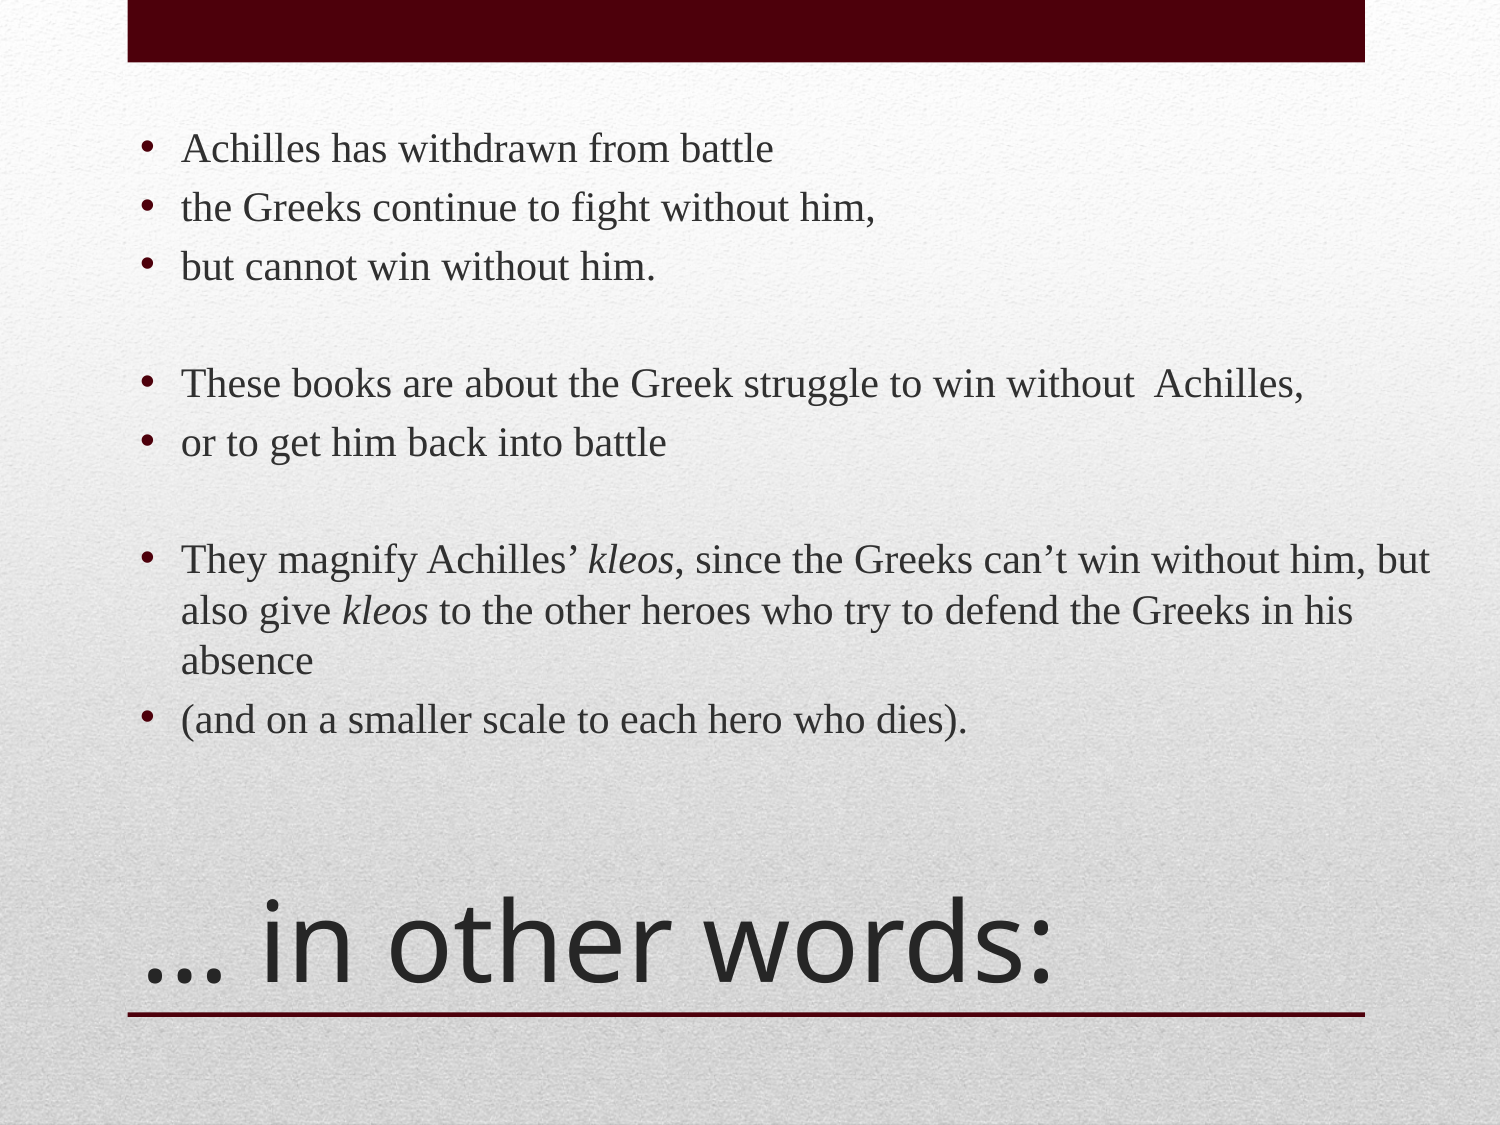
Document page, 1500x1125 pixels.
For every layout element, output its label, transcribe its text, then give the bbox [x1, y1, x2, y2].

list Achilles has withdrawn from battle the Greeks continue to fight without him, but cannot win without him. These books are about the Greek struggle to win without Achilles, or to get him back into battle They magnify Achilles’ kleos, since the Greeks can’t win without him, but also give kleos to the other heroes who try to defend the Greeks in his absence (and on a smaller scale to each hero who dies). [125, 112, 1450, 750]
title … in other words: [125, 750, 1238, 1013]
